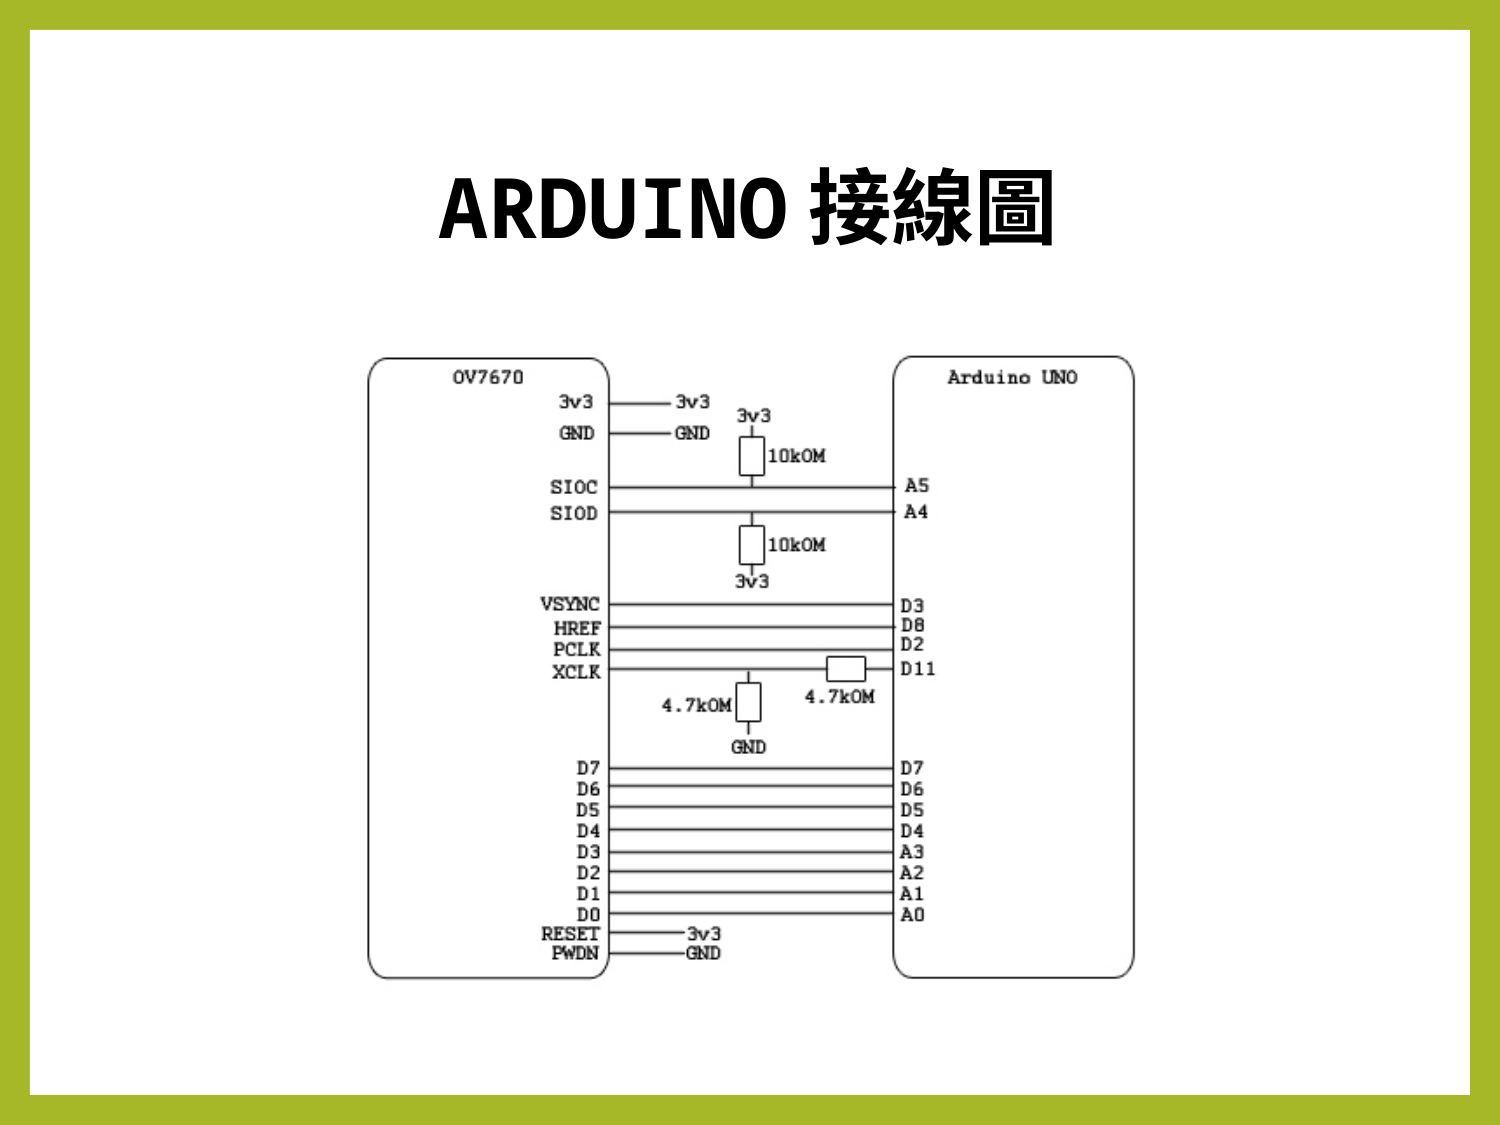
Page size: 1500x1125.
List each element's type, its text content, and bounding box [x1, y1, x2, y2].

title ARDUINO接線圖 [140, 99, 1356, 323]
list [311, 337, 1185, 1001]
